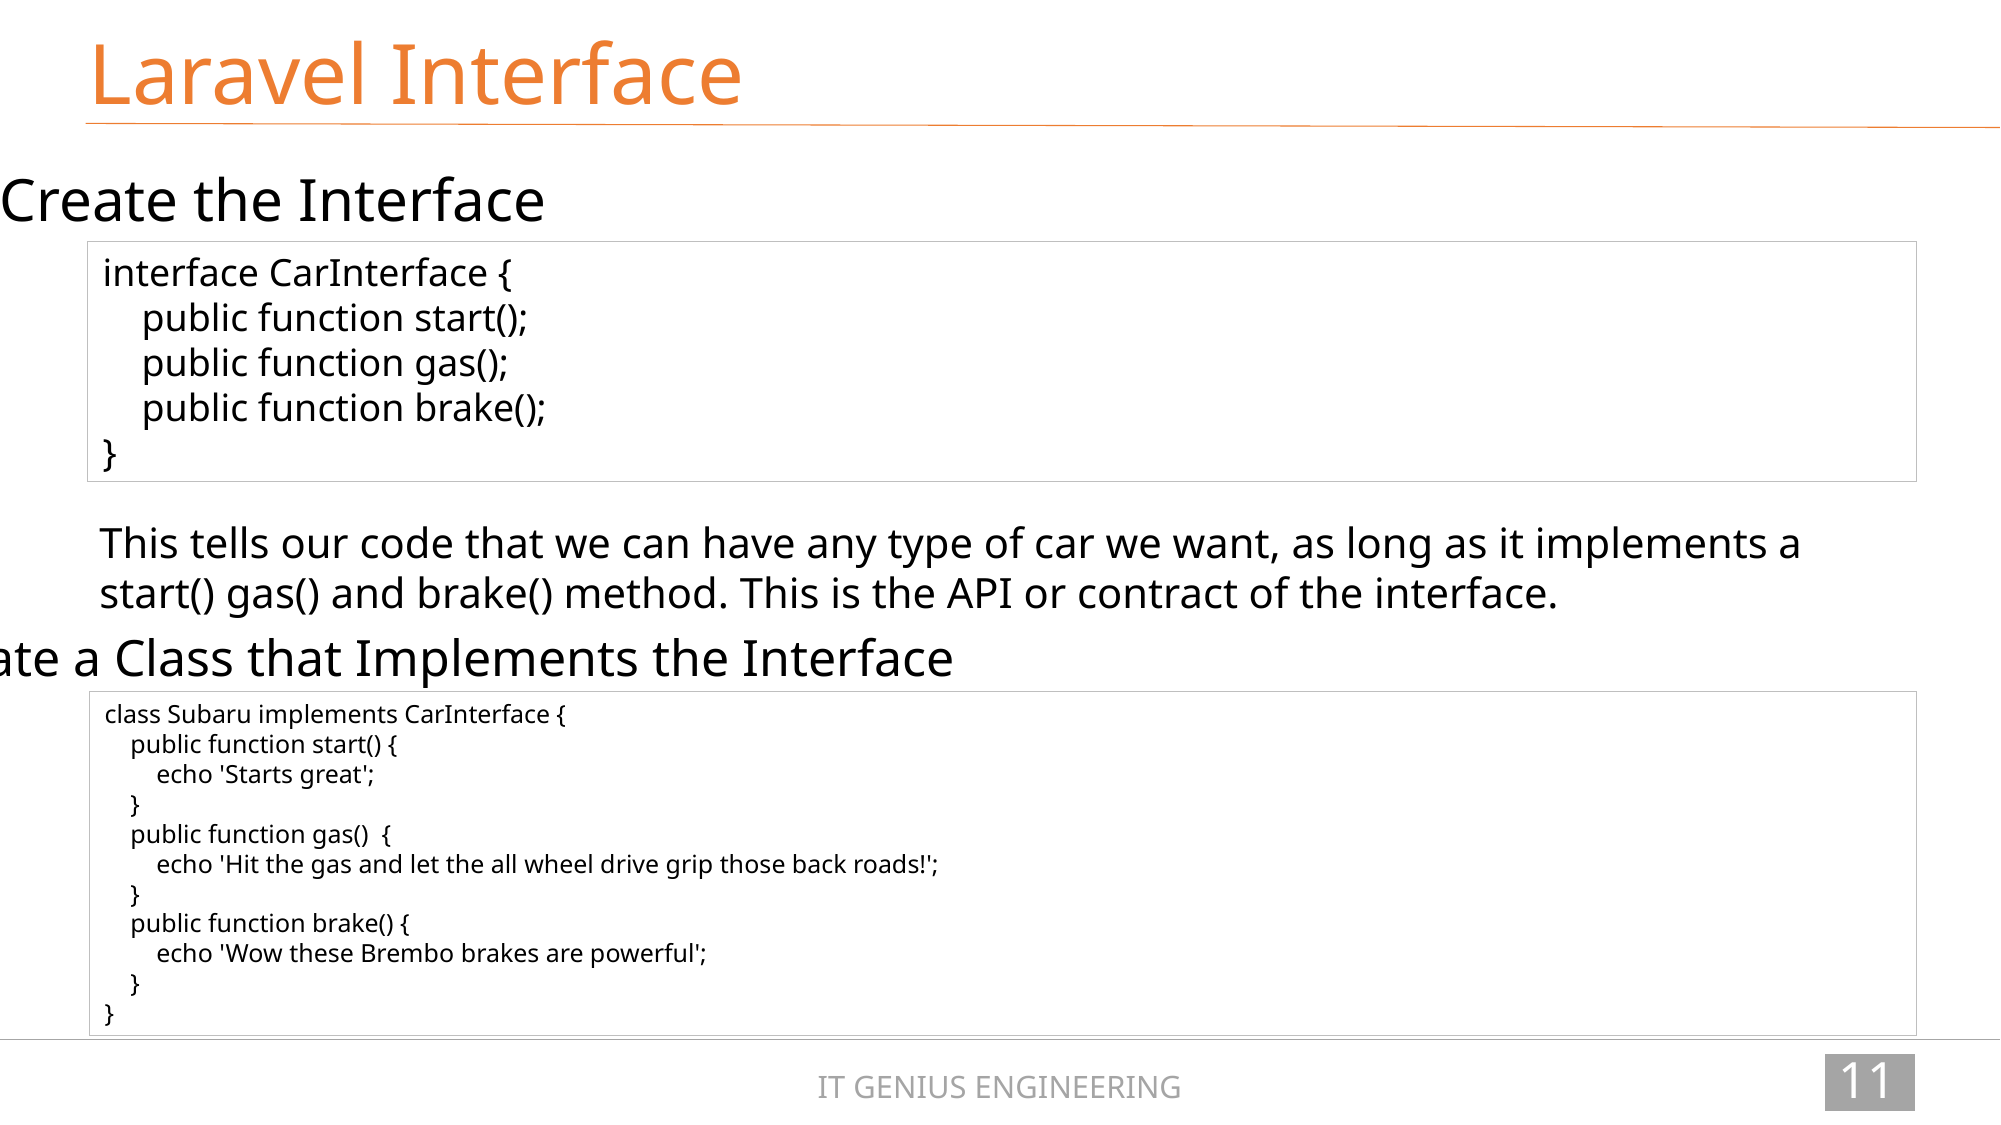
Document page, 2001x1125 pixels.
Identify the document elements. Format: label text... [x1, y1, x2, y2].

text_box Create a Class that Implements the Interface [0, 618, 971, 694]
text_box class Subaru implements CarInterface { public function start() { echo 'Starts great'; } public function gas() { echo 'Hit the gas and let the all wheel drive grip those back roads!'; } public function brake() { echo 'Wow these Brembo brakes are powerful'; } } [89, 691, 1917, 1036]
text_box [85, 123, 2000, 128]
text_box Create the Interface [0, 156, 561, 241]
text_box interface CarInterface { public function start(); public function gas(); public function brake(); } [87, 241, 1917, 482]
subtitle Laravel Interface [73, 25, 936, 137]
slide_number 114 [1822, 1051, 1918, 1114]
text_box IT GENIUS ENGINEERING [576, 1064, 1424, 1113]
text_box This tells our code that we can have any type of car we want, as long as it implements a start() gas() and brake() method. This is the API or contract of the interface. [84, 509, 1926, 624]
